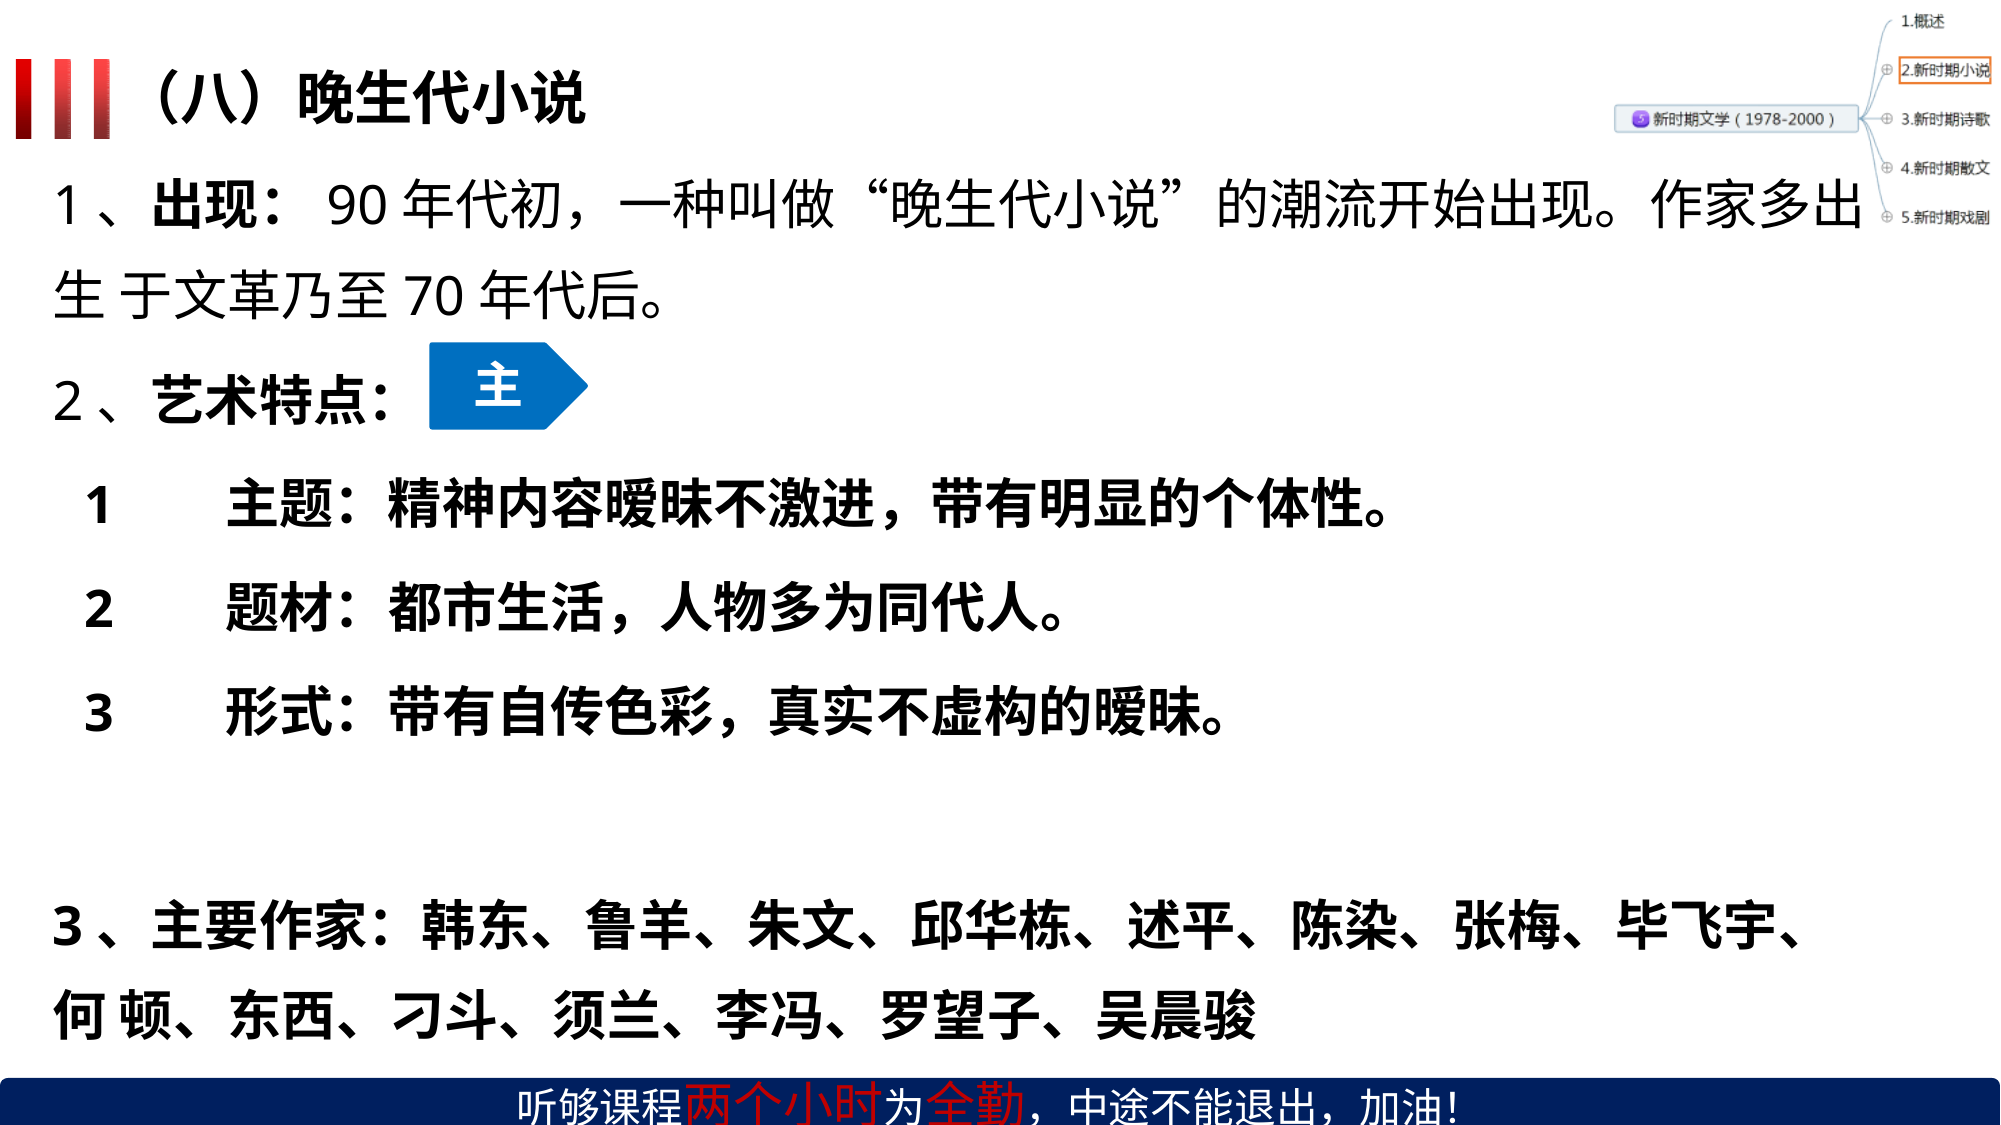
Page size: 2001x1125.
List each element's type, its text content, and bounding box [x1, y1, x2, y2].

picture [15, 59, 32, 139]
text_box 1、出现：90年代初，一种叫做“晚生代小说”的潮流开始出现。作家多出生 于文革乃至70年代后。 [50, 142, 1884, 327]
footer 听够课程两个小时为全勤，中途不能退出，加油！ [514, 1079, 1486, 1125]
text_box [0, 1077, 2000, 1125]
text_box [54, 59, 71, 139]
text_box 2、艺术特点： [50, 363, 412, 431]
text_box 主题：精神内容暧昧不激进，带有明显的个体性。 题材：都市生活，人物多为同代人。 形式：带有自传色彩，真实不虚构的暧昧。 3、主要作家：韩东、鲁羊、朱文、邱华栋、述平、陈染、张梅、毕飞宇、何 顿、东西、刁斗、须兰、李冯、罗望子、吴晨骏 [50, 467, 1875, 1047]
text_box [93, 59, 110, 139]
text_box [1610, 6, 1996, 230]
title （八）晚生代小说 [120, 58, 787, 142]
text_box [431, 344, 586, 428]
text_box 主 [471, 351, 526, 414]
